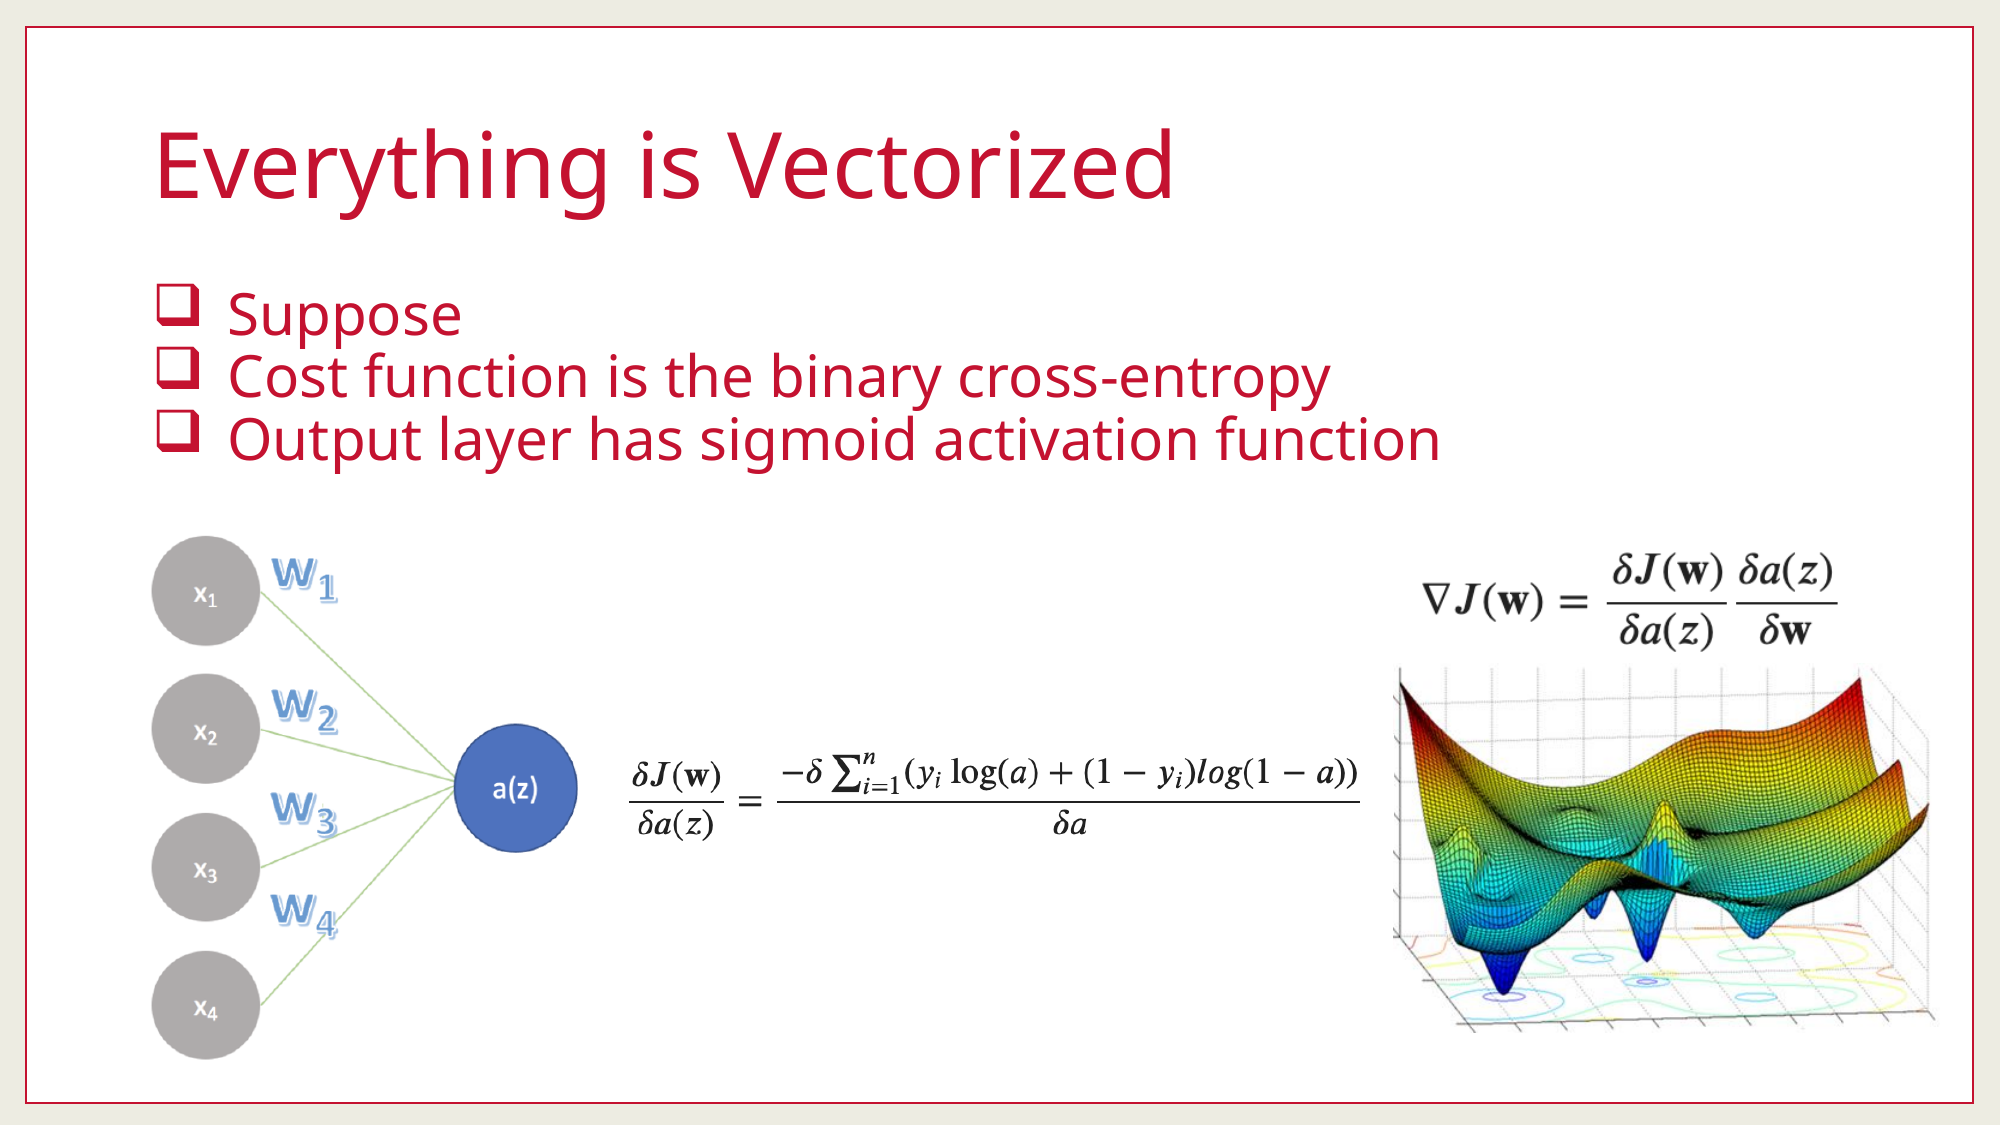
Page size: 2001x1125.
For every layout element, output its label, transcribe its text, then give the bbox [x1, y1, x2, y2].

picture [59, 505, 1943, 1092]
title Everything is Vectorized [137, 59, 1863, 278]
